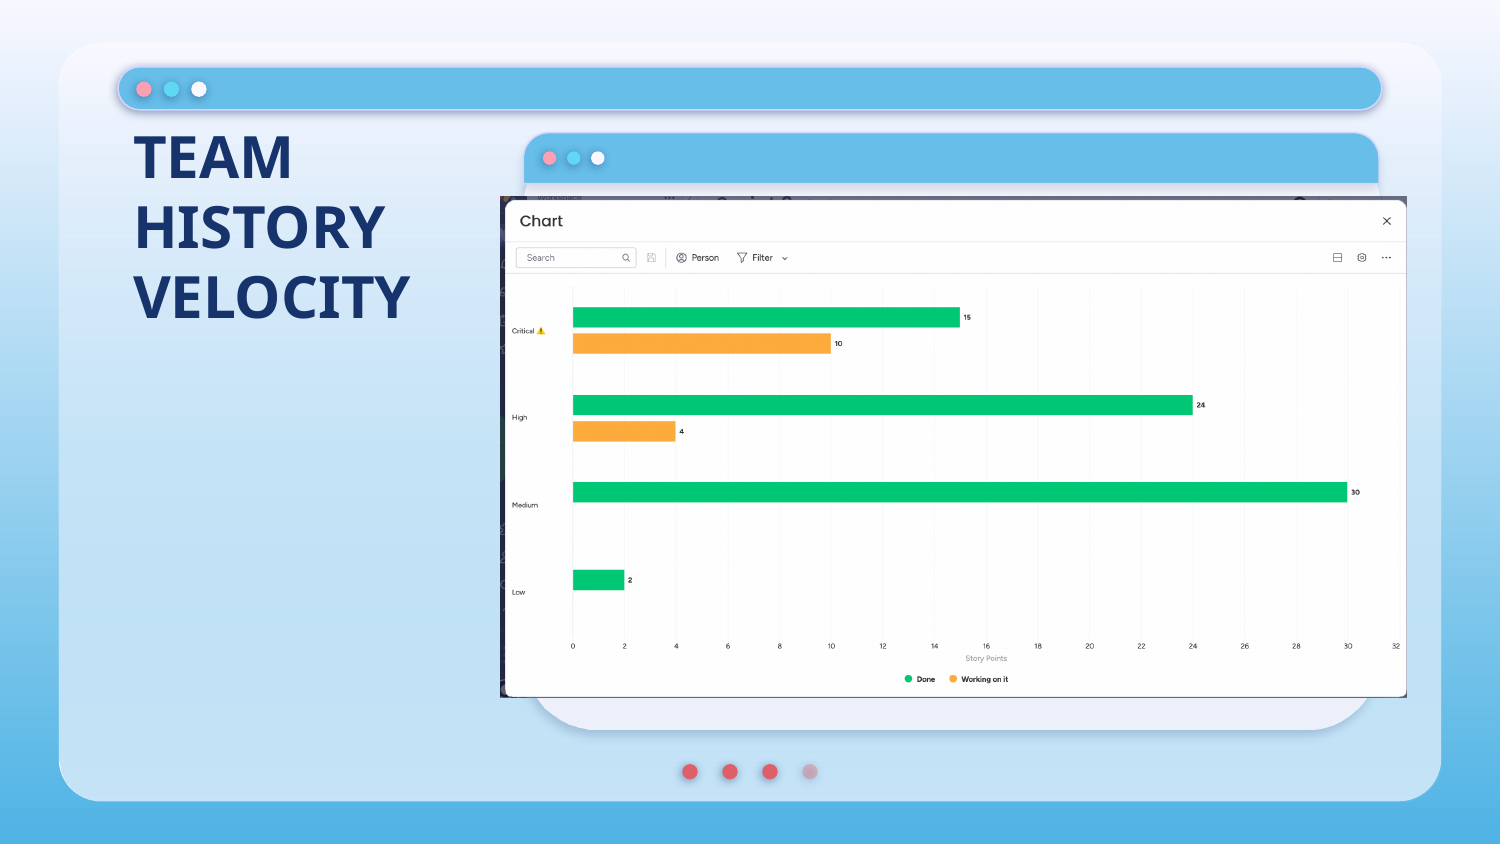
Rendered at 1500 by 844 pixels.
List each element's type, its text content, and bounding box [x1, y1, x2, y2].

picture [500, 196, 1407, 699]
title TEAM HISTORY VELOCITY [118, 136, 501, 315]
